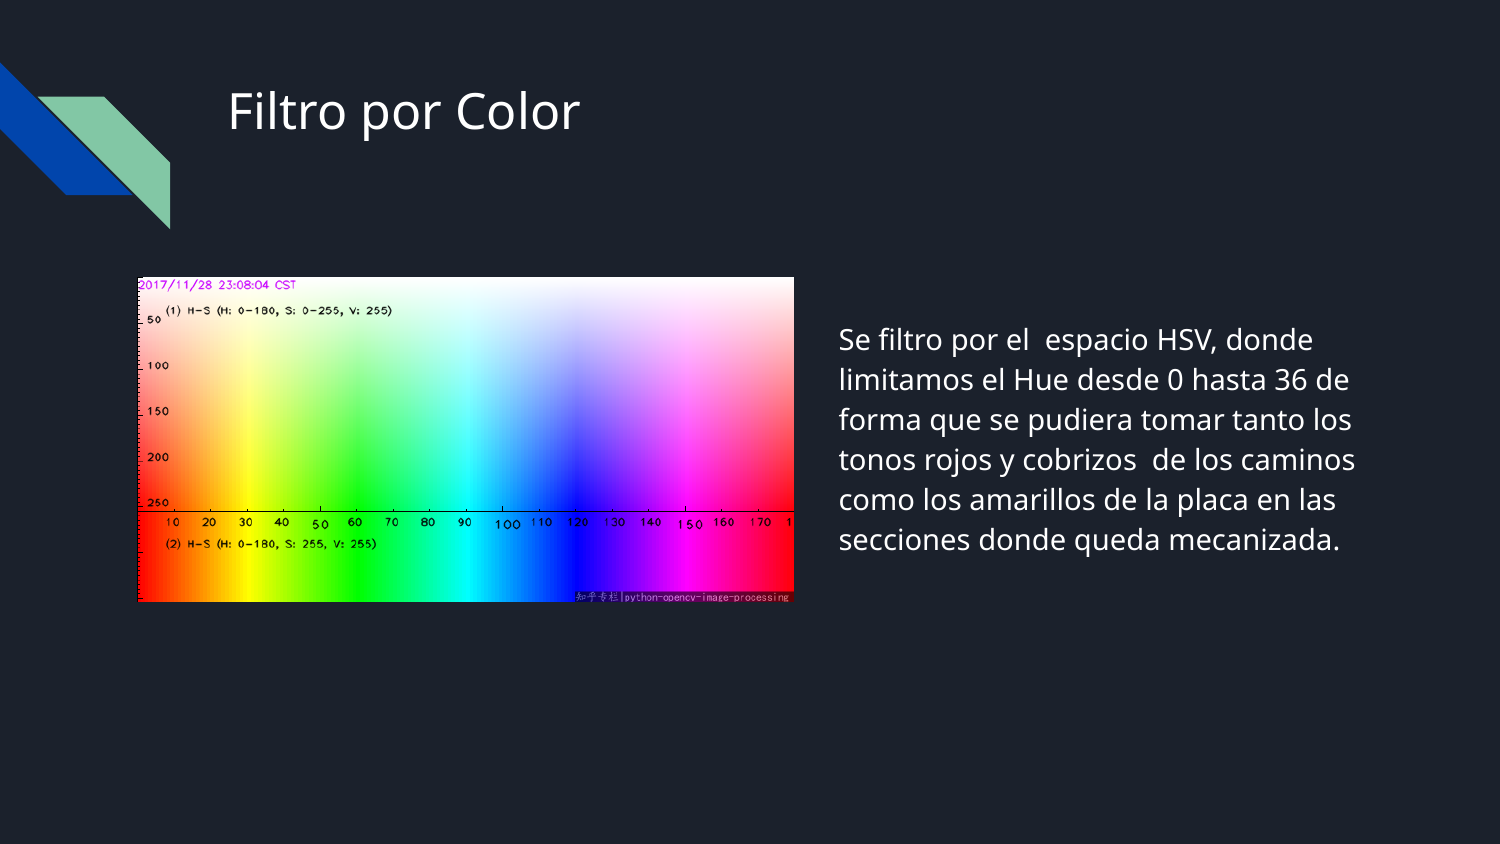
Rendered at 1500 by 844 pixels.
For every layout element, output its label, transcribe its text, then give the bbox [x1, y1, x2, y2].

picture [136, 277, 795, 602]
title Filtro por Color [212, 64, 1368, 215]
text_box Se filtro por el espacio HSV, donde limitamos el Hue desde 0 hasta 36 de forma que se pudiera tomar tanto los tonos rojos y cobrizos de los caminos como los amarillos de la placa en las secciones donde queda mecanizada. [823, 300, 1415, 572]
